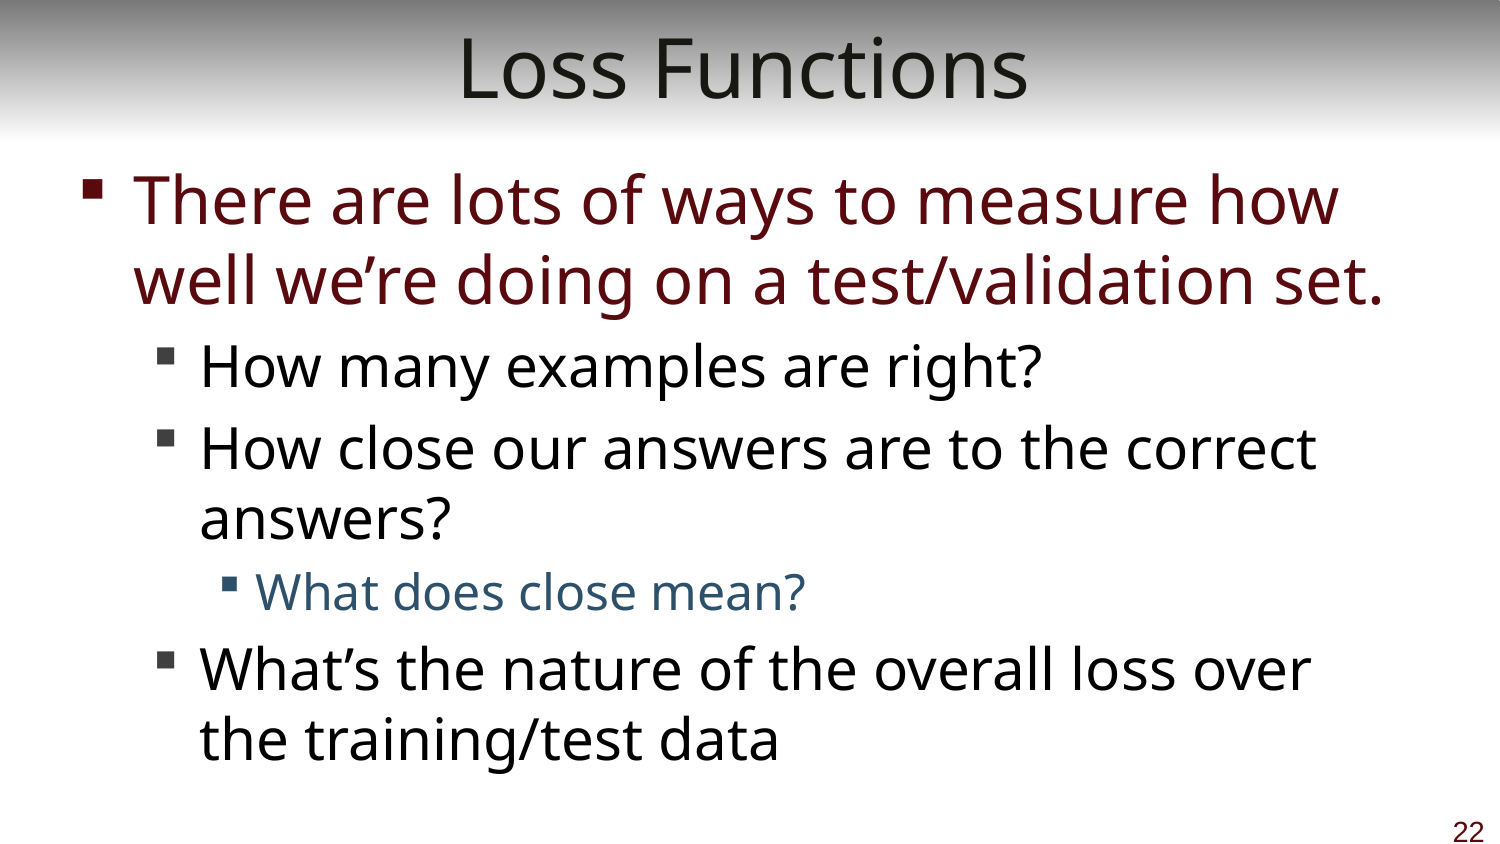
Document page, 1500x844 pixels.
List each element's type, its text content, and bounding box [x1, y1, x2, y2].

list There are lots of ways to measure how well we’re doing on a test/validation set. How many examples are right? How close our answers are to the correct answers? What does close mean? What’s the nature of the overall loss over the training/test data [62, 150, 1413, 797]
title Loss Functions [12, 0, 1475, 132]
slide_number 22 [1424, 806, 1500, 844]
